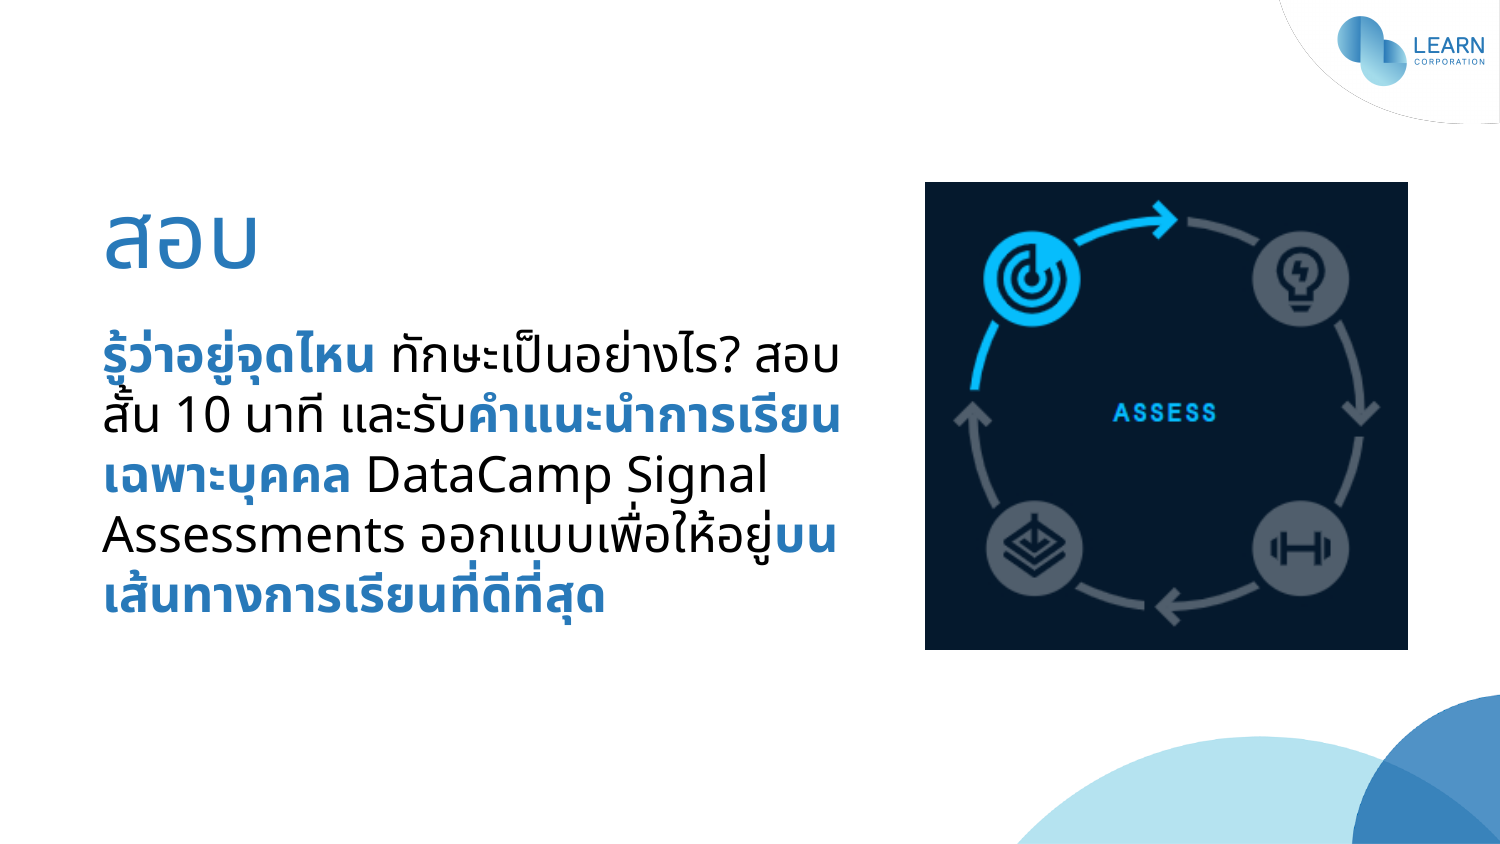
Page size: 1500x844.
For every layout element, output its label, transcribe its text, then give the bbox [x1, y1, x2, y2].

title สอบ [87, 112, 872, 303]
picture [0, 0, 1500, 844]
subtitle รู้ว่าอยู่จุดไหน ทักษะเป็นอย่างไร? สอบสั้น 10 นาที และรับคำแนะนำการเรียนเฉพาะบุคคล DataCamp Signal Assessments ออกแบบเพื่อให้อยู่บนเส้นทางการเรียนที่ดีที่สุด [87, 307, 872, 437]
